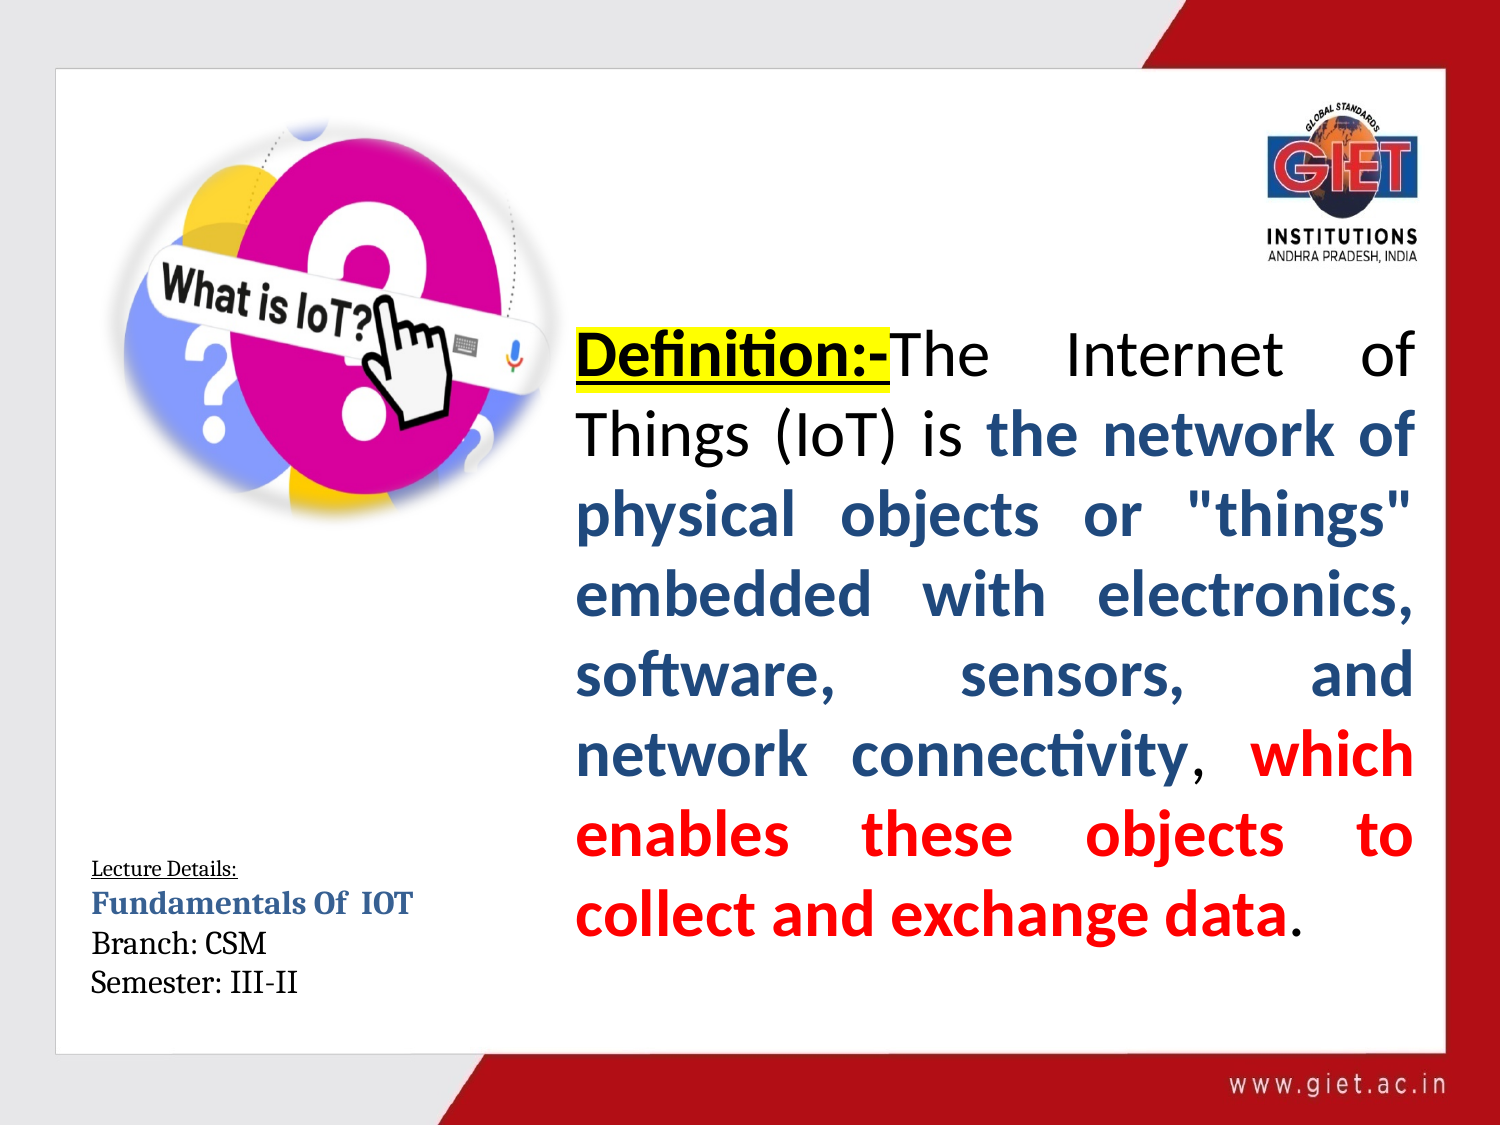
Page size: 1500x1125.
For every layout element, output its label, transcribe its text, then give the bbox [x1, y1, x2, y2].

picture [0, 0, 1500, 1125]
text_box Lecture Details: Fundamentals Of IOT Branch: CSM Semester: III-II [76, 846, 467, 1048]
text_box Definition:-The Internet of Things (IoT) is the network of physical objects or "things" embedded with electronics, software, sensors, and network connectivity, which enables these objects to collect and exchange data. [560, 302, 1431, 1000]
